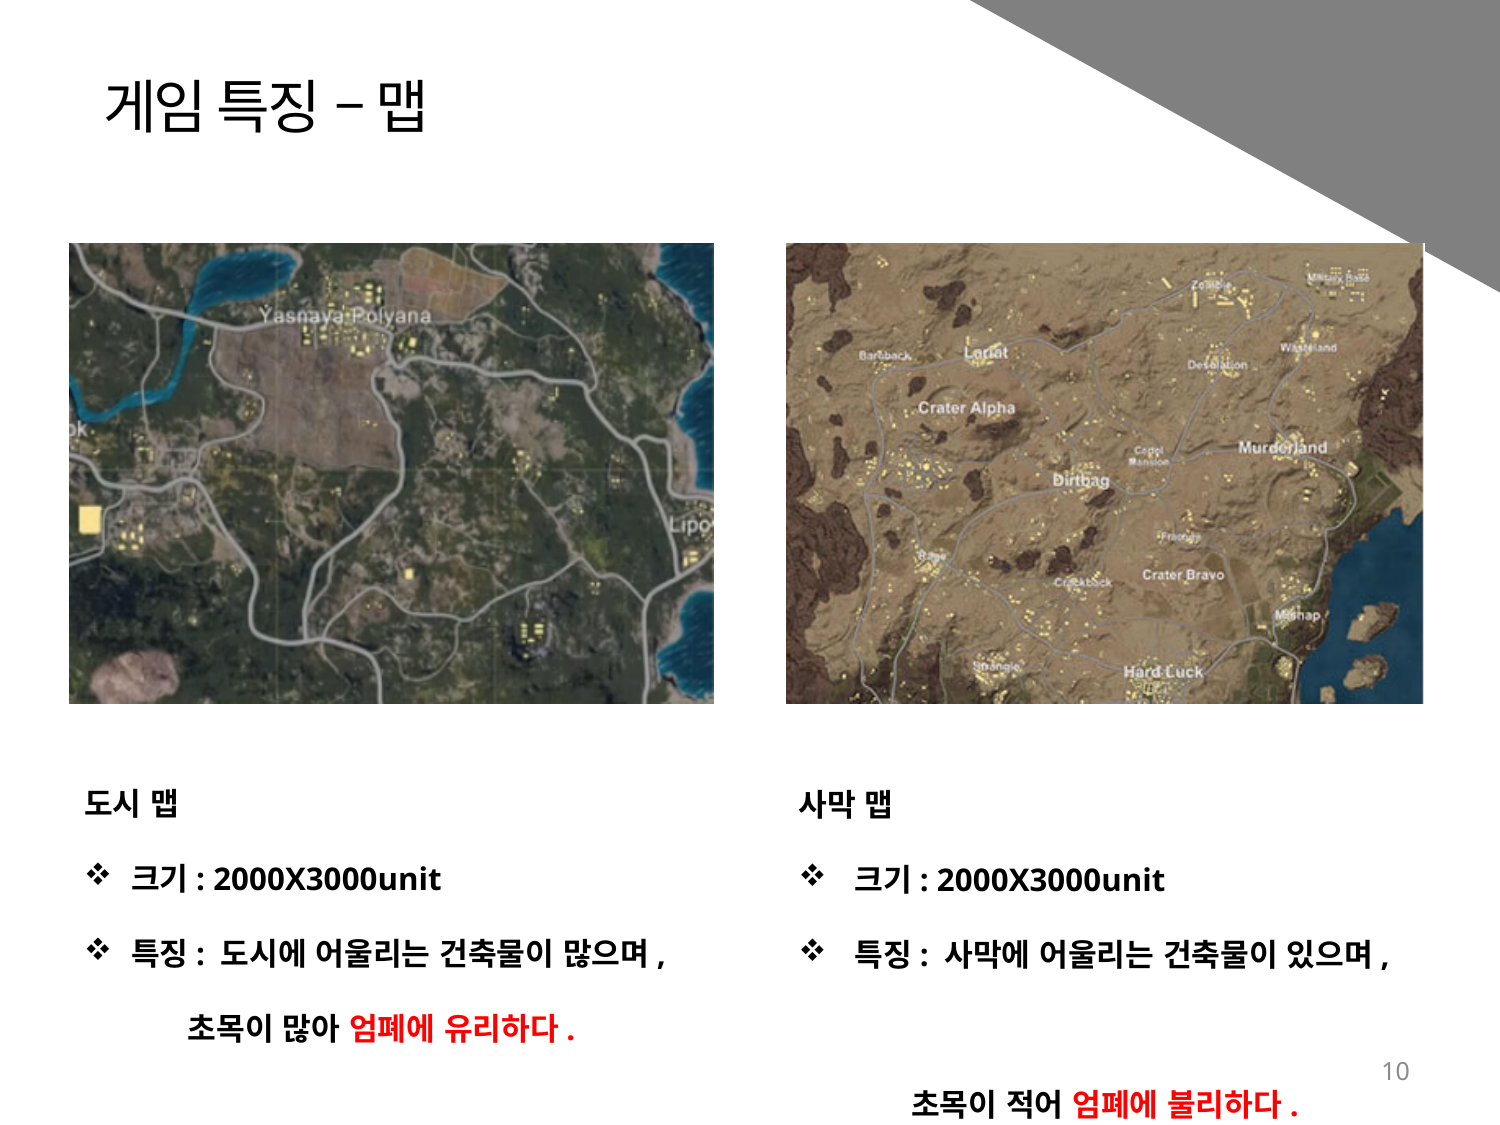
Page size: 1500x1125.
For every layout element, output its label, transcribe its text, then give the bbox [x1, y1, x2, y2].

text_box 게임 특징 – 맵 [88, 63, 1010, 148]
picture [786, 243, 1425, 704]
picture [69, 243, 714, 704]
text_box [967, 0, 1500, 295]
text_box 사막 맵 크기: 2000X3000unit 특징: 사막에 어울리는 건축물이 있으며, 초목이 적어 엄폐에 불리하다. [783, 740, 1447, 1125]
text_box 도시 맵 크기: 2000X3000unit 특징: 도시에 어울리는 건축물이 많으며, 초목이 많아 엄폐에 유리하다. [69, 739, 717, 1054]
